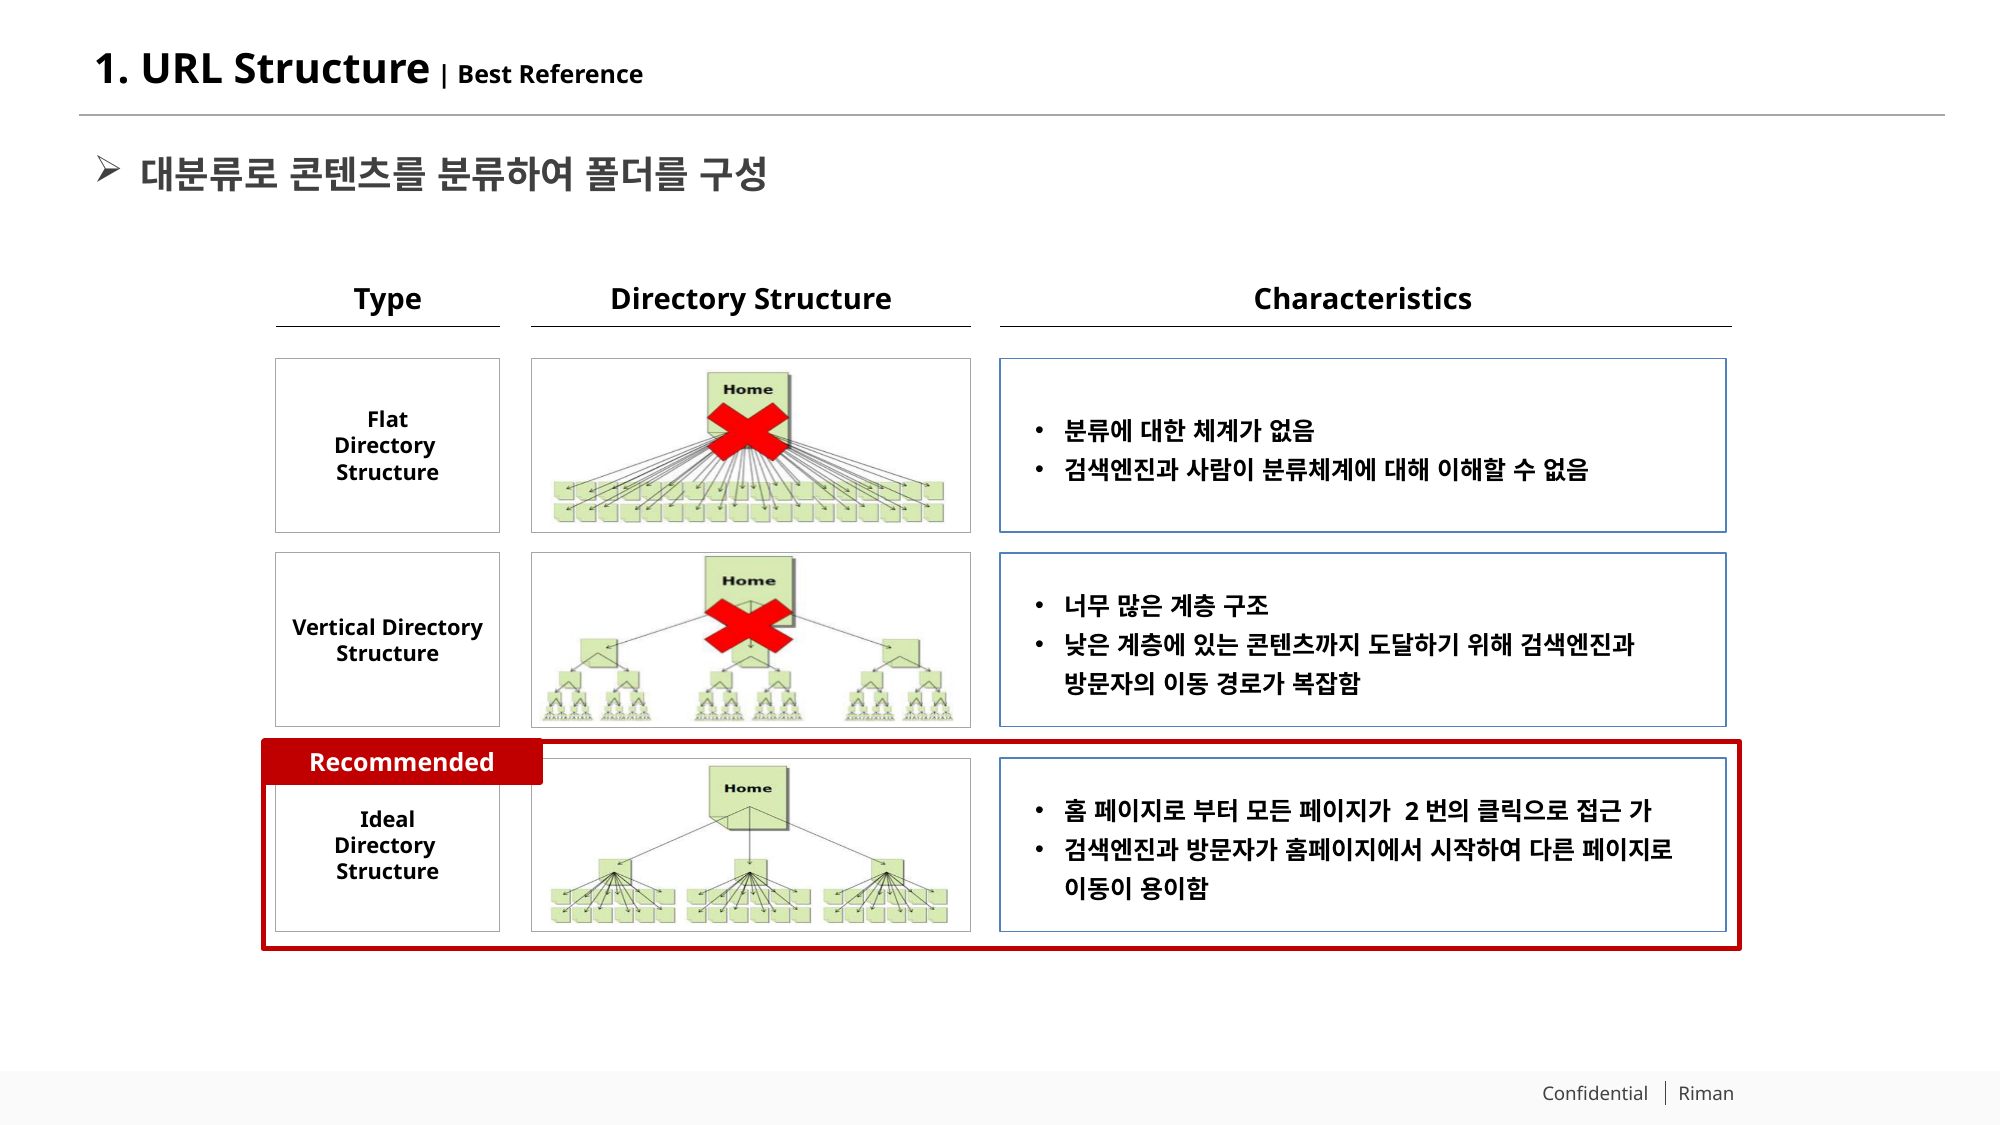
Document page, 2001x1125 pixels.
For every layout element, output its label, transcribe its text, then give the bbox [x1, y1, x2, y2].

text_box Characteristics [1054, 268, 1672, 326]
list 대분류로 콘텐츠를 분류하여 폴더를 구성 [78, 129, 1945, 1070]
text_box Vertical Directory Structure [275, 552, 500, 727]
text_box [263, 741, 1740, 949]
text_box Recommended [264, 740, 540, 783]
title 1. URL Structure | Best Reference [78, 32, 1945, 109]
text_box 너무 많은 계층 구조 낮은 계층에 있는 콘텐츠까지 도달하기 위해 검색엔진과 방문자의 이동 경로가 복잡함 [999, 552, 1727, 727]
text_box Flat Directory Structure [275, 358, 500, 533]
picture [531, 757, 972, 932]
picture [531, 552, 971, 728]
text_box 분류에 대한 체계가 없음 검색엔진과 사람이 분류체계에 대해 이해할 수 없음 [999, 358, 1727, 533]
text_box Type [275, 268, 500, 326]
picture [531, 358, 971, 533]
text_box Directory Structure [537, 268, 965, 326]
